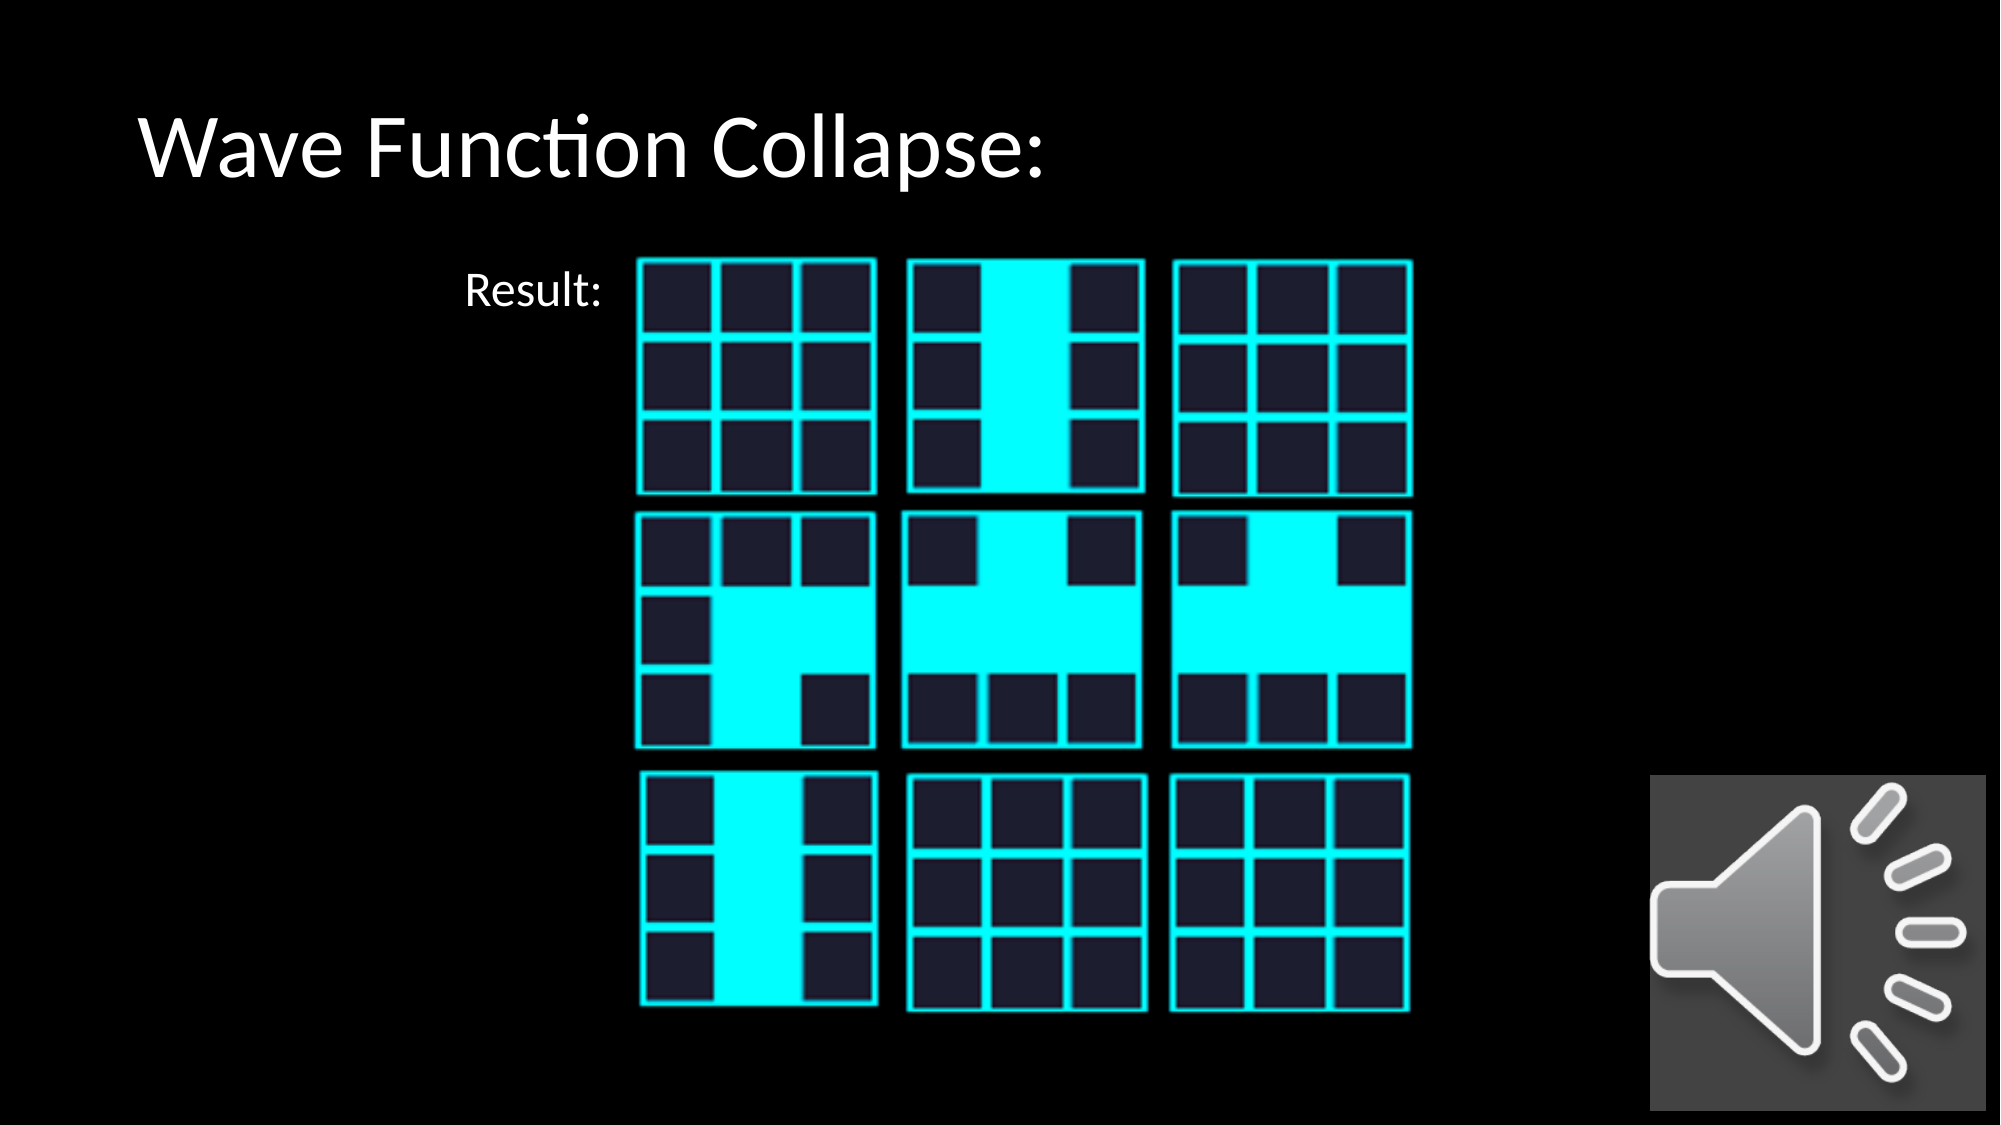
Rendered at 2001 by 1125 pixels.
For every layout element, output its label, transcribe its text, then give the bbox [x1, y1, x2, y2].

picture [621, 249, 1433, 1021]
picture [1648, 773, 1987, 1112]
text_box Result: [449, 249, 625, 324]
text_box Wave Function Collapse: [123, 78, 1159, 204]
